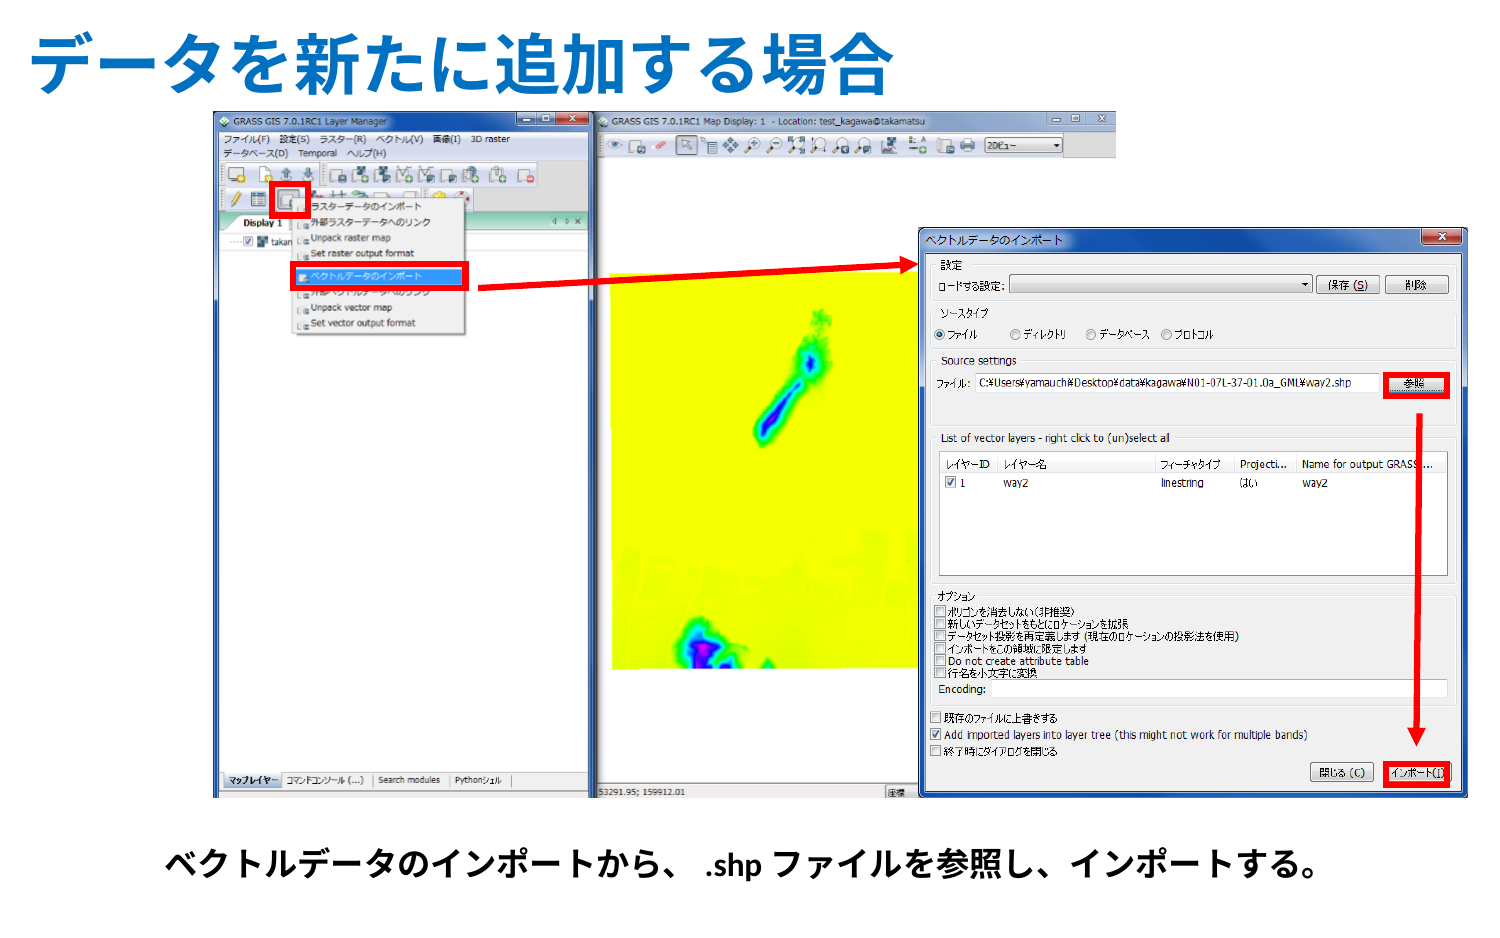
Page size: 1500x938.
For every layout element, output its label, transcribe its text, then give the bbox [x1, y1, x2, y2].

text_box データを新たに追加する場合 [12, 15, 910, 111]
picture [213, 111, 1468, 798]
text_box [1416, 413, 1420, 747]
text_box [478, 263, 919, 289]
text_box ベクトルデータのインポートから、.shpファイルを参照し、インポートする。 [149, 835, 1351, 891]
